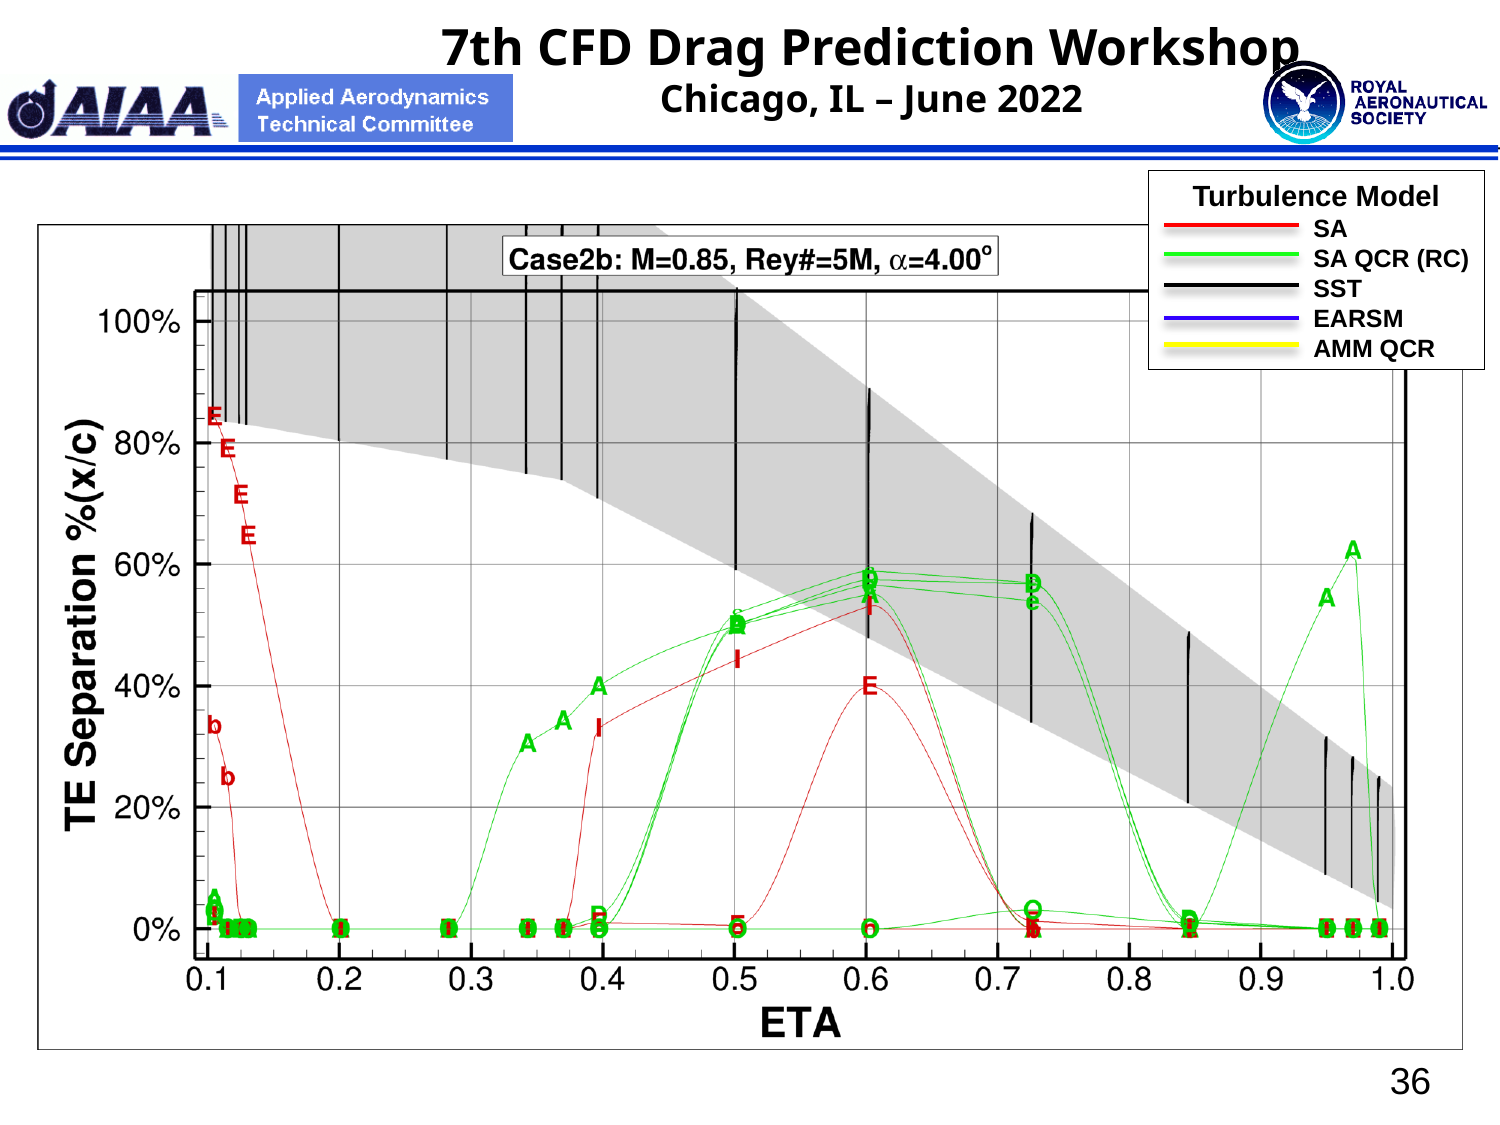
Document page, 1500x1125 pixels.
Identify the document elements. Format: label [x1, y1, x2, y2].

picture [0, 74, 513, 142]
picture [37, 224, 1463, 1051]
text_box [1146, 169, 1487, 373]
picture [1259, 36, 1488, 147]
